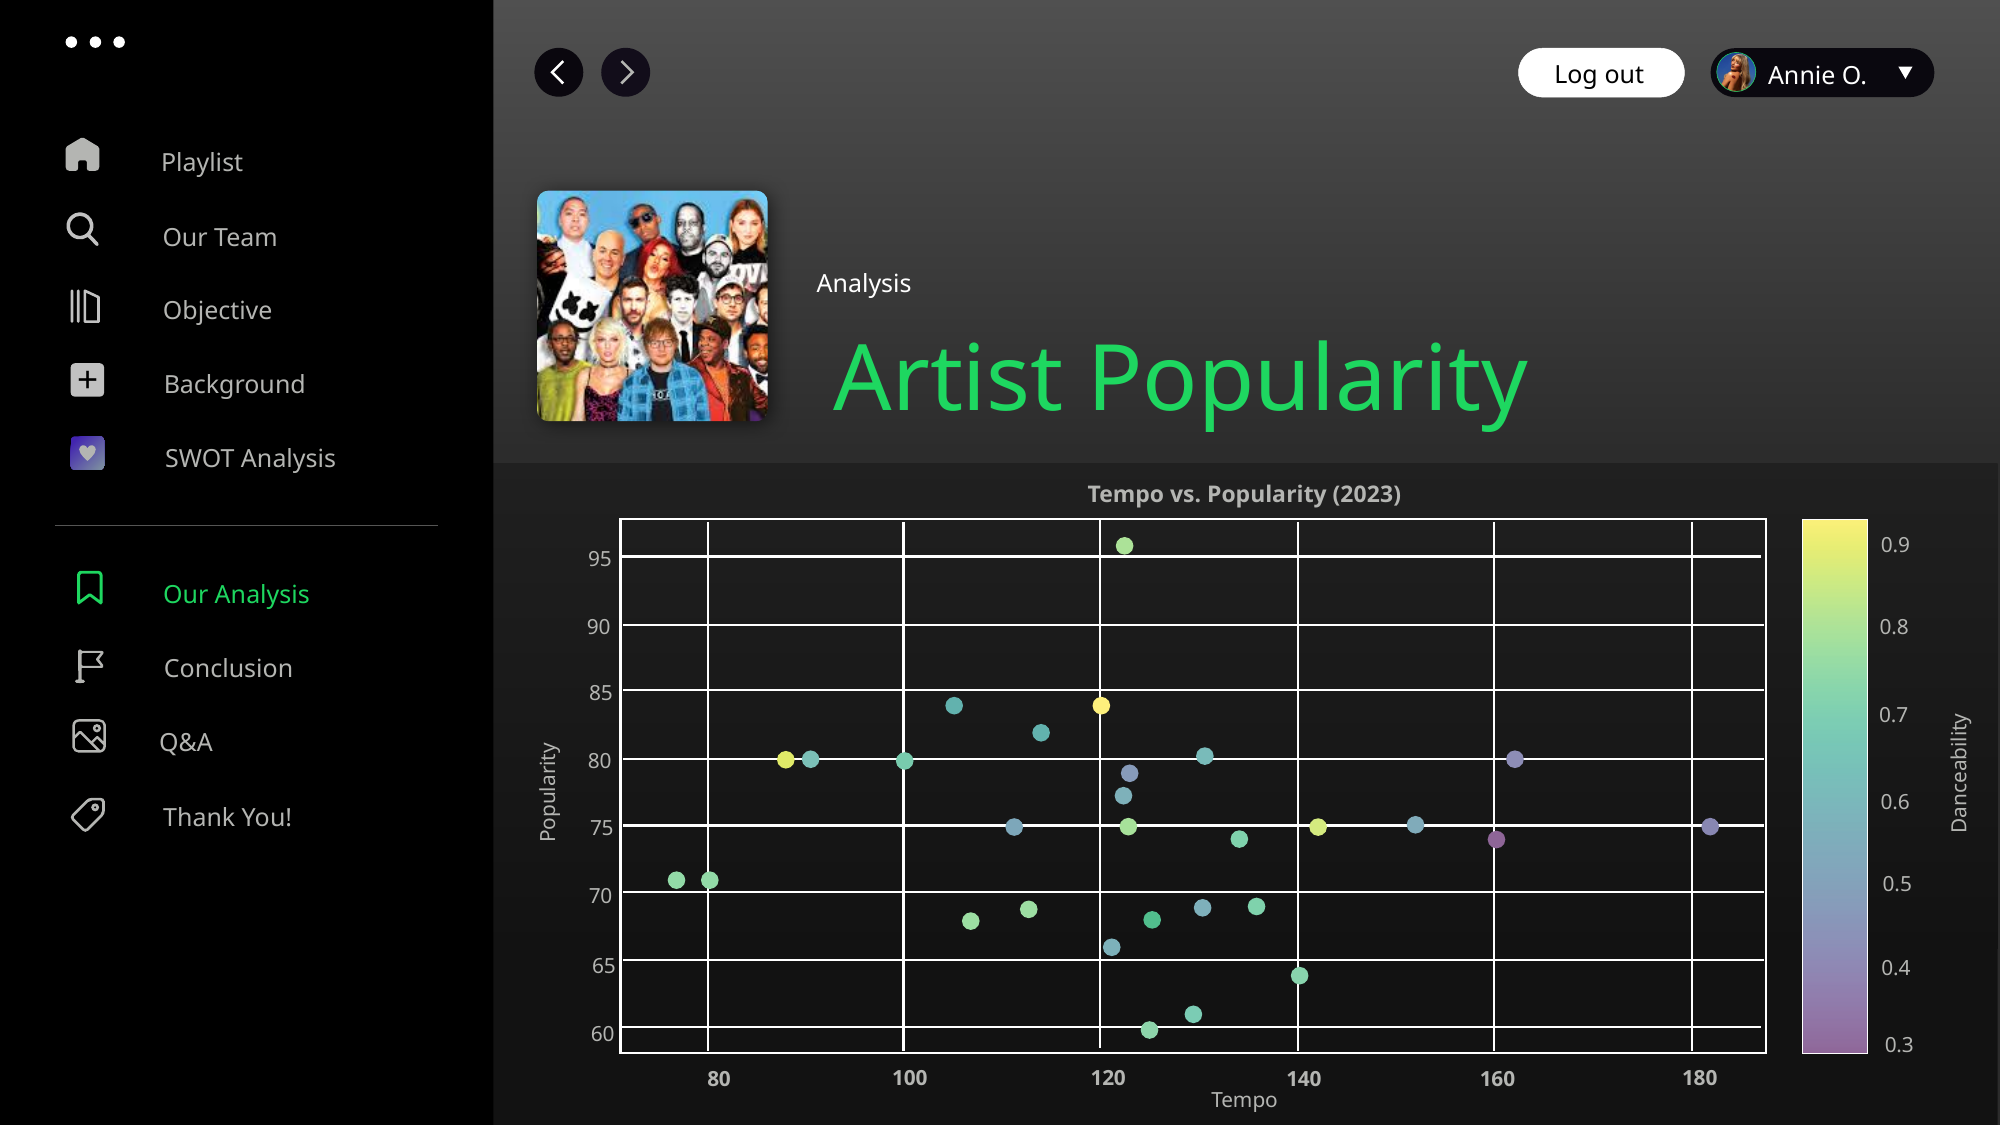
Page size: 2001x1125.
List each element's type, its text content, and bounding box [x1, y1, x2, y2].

text_box [77, 570, 103, 605]
text_box [1308, 817, 1329, 837]
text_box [70, 363, 105, 397]
text_box [1118, 816, 1139, 837]
text_box 120 [1054, 1044, 1141, 1097]
text_box [800, 749, 821, 770]
picture [1716, 52, 1756, 92]
picture [1802, 519, 1868, 1054]
text_box Log out [1539, 51, 1660, 96]
text_box [1405, 814, 1426, 835]
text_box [70, 436, 105, 470]
text_box [66, 212, 99, 246]
text_box [0, 0, 494, 1125]
text_box [1113, 785, 1134, 806]
text_box 0.9 [1838, 511, 1925, 564]
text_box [72, 719, 106, 753]
text_box [1018, 899, 1039, 920]
text_box [1004, 817, 1025, 837]
text_box 70 [540, 862, 627, 915]
text_box 180 [1645, 1044, 1732, 1097]
text_box [65, 137, 100, 171]
text_box 140 [1250, 1045, 1337, 1099]
text_box [1718, 47, 1936, 99]
text_box Annie O. [1753, 52, 1883, 97]
text_box [1289, 965, 1310, 986]
text_box SWOT Analysis [150, 434, 352, 480]
text_box 85 [541, 659, 628, 712]
text_box Q&A [144, 719, 228, 764]
text_box [1229, 829, 1250, 849]
text_box [1101, 937, 1122, 958]
text_box [775, 749, 796, 770]
text_box Danceability [1925, 450, 1978, 1097]
text_box [1192, 897, 1213, 918]
text_box Analysis [801, 259, 927, 305]
text_box Thank You! [148, 793, 308, 839]
text_box Tempo vs. Popularity (2023) [891, 458, 1598, 515]
text_box [619, 518, 1767, 1054]
text_box 95 [567, 526, 627, 579]
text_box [70, 289, 100, 324]
text_box [1700, 816, 1721, 837]
text_box [494, 463, 1999, 1125]
text_box 160 [1443, 1045, 1530, 1098]
text_box Tempo [891, 1066, 1598, 1119]
text_box 75 [542, 794, 629, 847]
text_box 80 [540, 727, 627, 780]
picture [536, 190, 768, 422]
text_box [601, 47, 651, 97]
text_box [699, 870, 720, 891]
text_box 0.5 [1868, 851, 1927, 904]
text_box [944, 695, 965, 716]
text_box [1709, 55, 1716, 90]
text_box [1031, 722, 1052, 743]
text_box Our Analysis [148, 570, 326, 616]
text_box [1142, 909, 1163, 930]
text_box 0.8 [1868, 594, 1924, 647]
text_box [1119, 763, 1140, 784]
text_box [1246, 896, 1267, 917]
text_box Conclusion [149, 645, 309, 690]
text_box 0.7 [1868, 681, 1923, 734]
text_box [70, 797, 105, 832]
text_box [1114, 535, 1135, 556]
text_box Background [148, 361, 322, 406]
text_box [534, 47, 584, 97]
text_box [65, 36, 125, 48]
text_box 0.6 [1868, 769, 1925, 822]
text_box [1139, 1020, 1160, 1040]
text_box [1486, 829, 1507, 850]
text_box [74, 649, 104, 684]
text_box Playlist [146, 138, 259, 184]
text_box Objective [148, 287, 288, 333]
text_box 100 [856, 1044, 942, 1098]
text_box [894, 751, 915, 771]
text_box 80 [659, 1046, 746, 1099]
text_box [1183, 1004, 1204, 1025]
text_box 0.4 [1868, 934, 1926, 987]
text_box 0.3 [1842, 1011, 1929, 1064]
text_box [1896, 65, 1915, 82]
text_box [1194, 746, 1215, 767]
text_box Artist Popularity [818, 311, 1544, 437]
text_box [1517, 47, 1686, 99]
text_box [960, 911, 981, 932]
text_box [666, 870, 687, 891]
text_box [1091, 695, 1112, 716]
text_box 65 [544, 933, 631, 986]
text_box 60 [543, 1000, 630, 1054]
text_box [1505, 749, 1525, 770]
text_box 90 [539, 594, 626, 647]
text_box Our Team [147, 213, 293, 259]
text_box Popularity [514, 469, 567, 1116]
